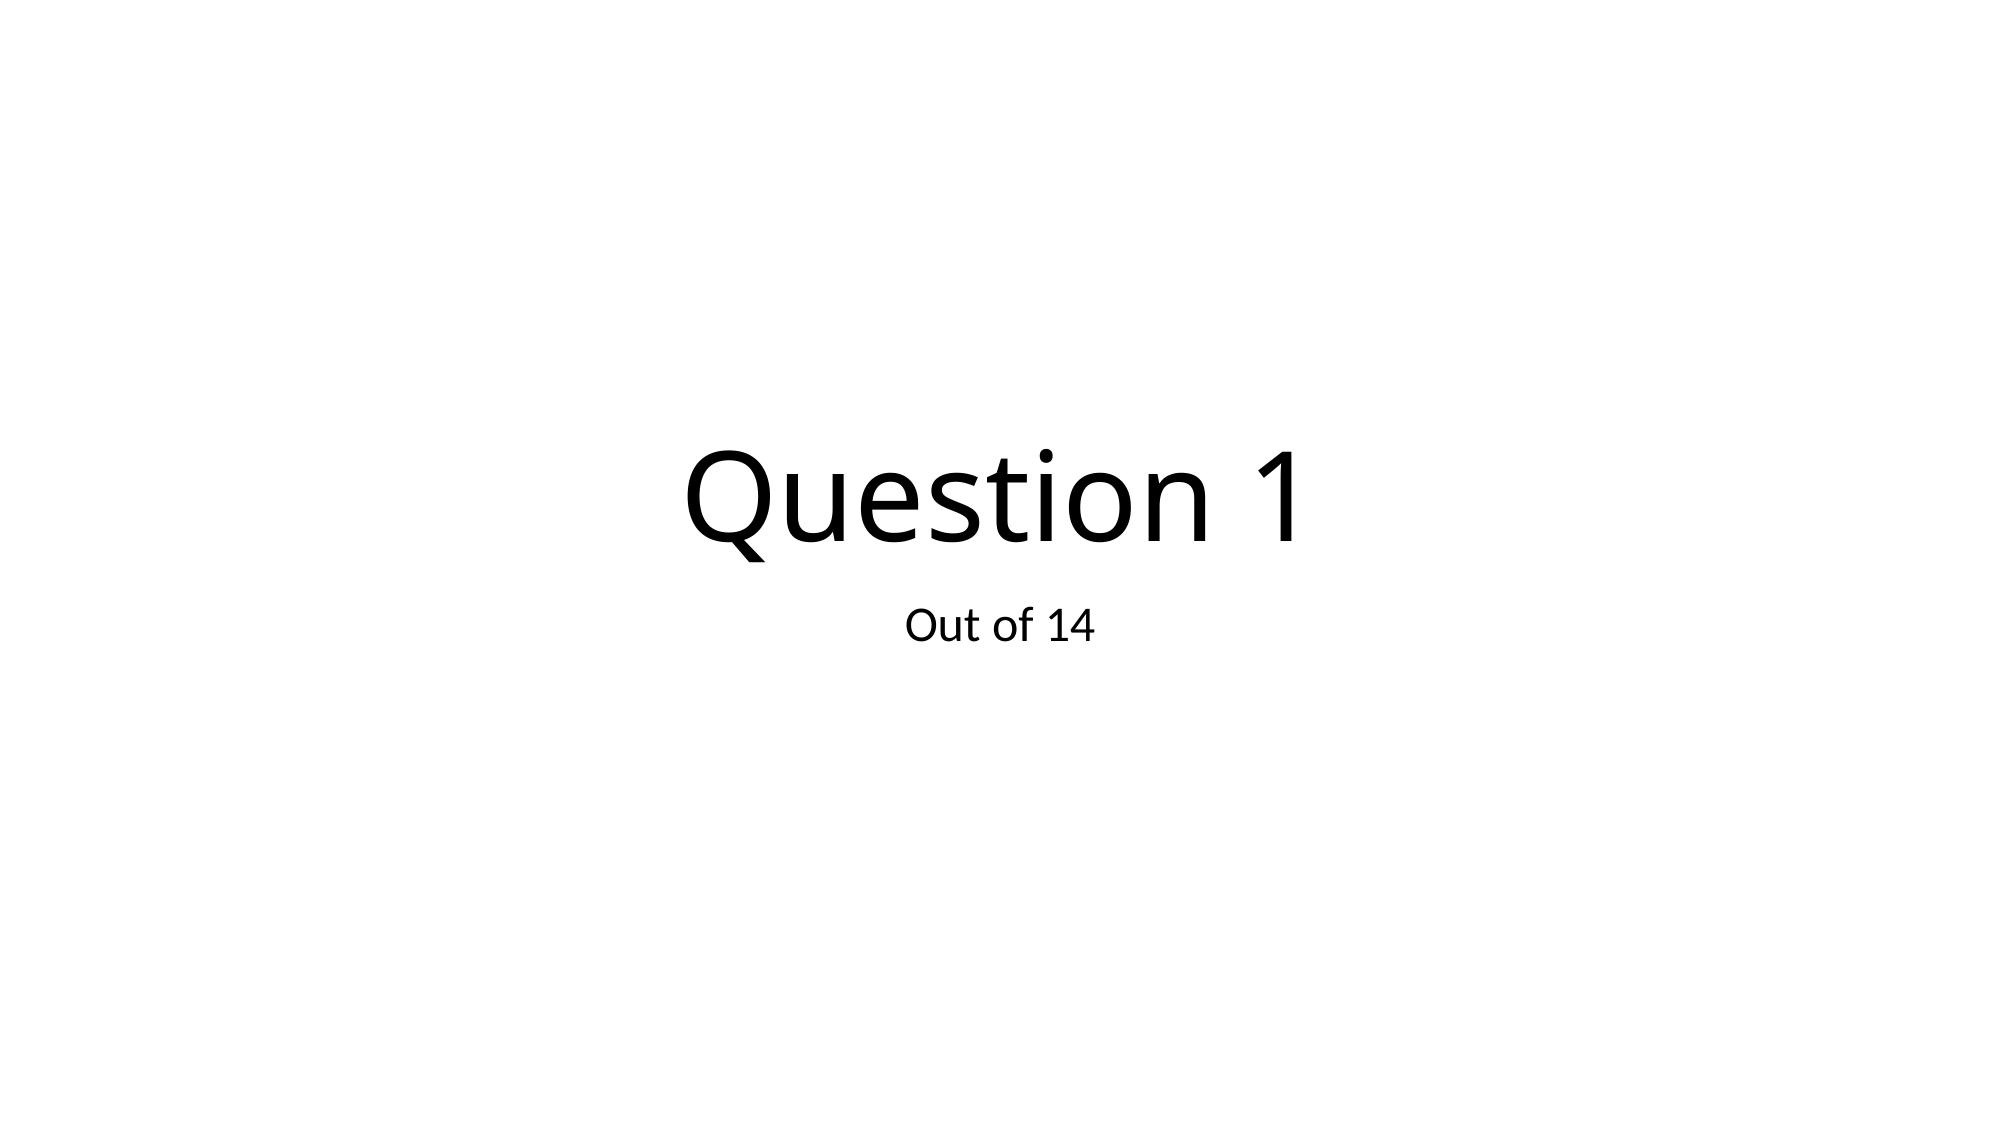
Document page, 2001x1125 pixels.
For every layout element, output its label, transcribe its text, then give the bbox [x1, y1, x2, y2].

title Question 1 [249, 184, 1750, 576]
subtitle Out of 14 [249, 590, 1750, 863]
